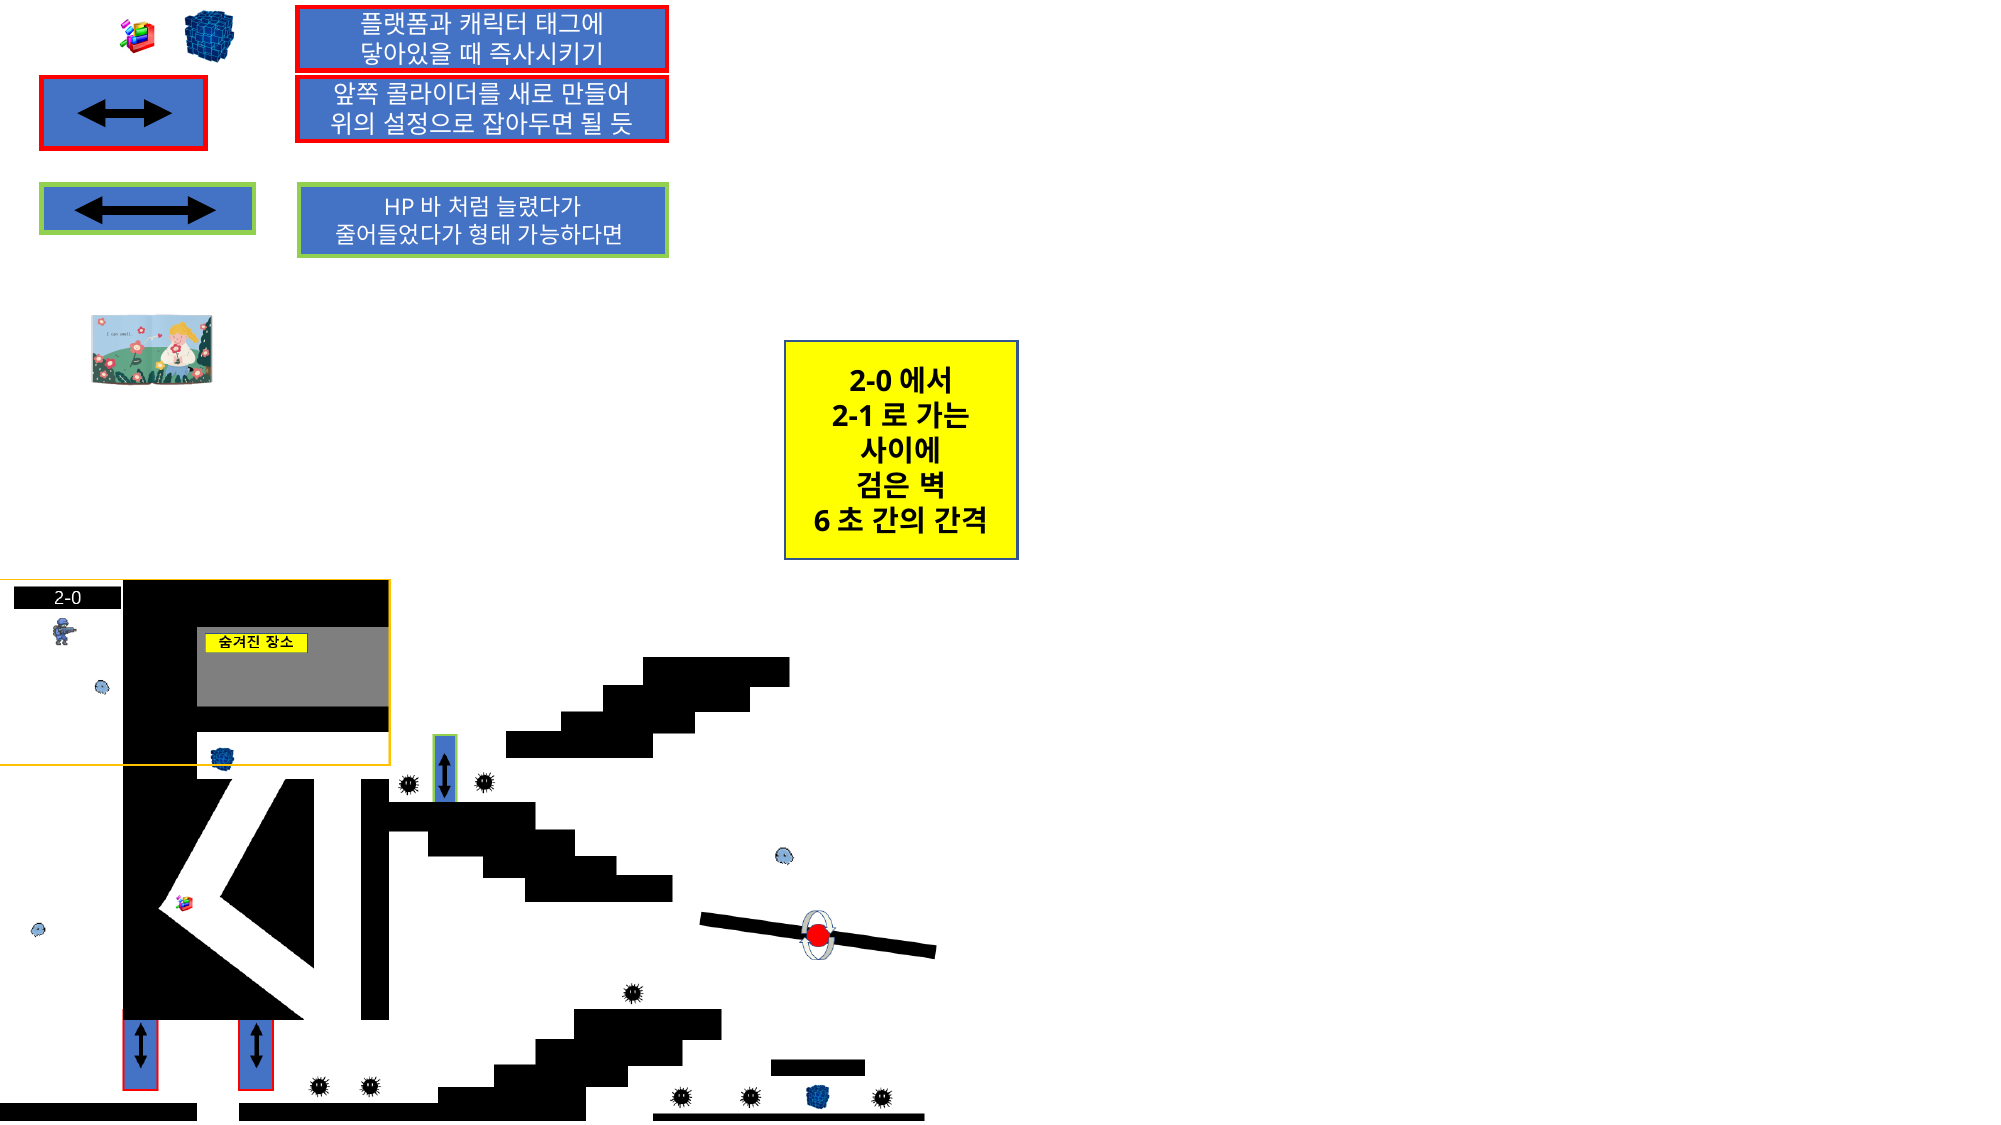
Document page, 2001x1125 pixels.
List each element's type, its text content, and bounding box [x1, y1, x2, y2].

text_box [40, 76, 124, 150]
picture [58, 285, 245, 411]
text_box 2-0에서 2-1로 가는 사이에 검은 벽 6초 간의 간격 [784, 340, 1019, 560]
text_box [41, 184, 255, 233]
picture [181, 8, 238, 65]
text_box HP바 처럼 늘렸다가 줄어들었다가 형태 가능하다면 [298, 184, 668, 257]
picture [0, 579, 961, 1121]
text_box 플랫폼과 캐릭터 태그에 닿아있을 때 즉사시키기 [297, 6, 668, 72]
text_box [125, 76, 207, 150]
picture [119, 18, 155, 54]
text_box 앞쪽 콜라이더를 새로 만들어 위의 설정으로 잡아두면 될 듯 [297, 76, 668, 142]
